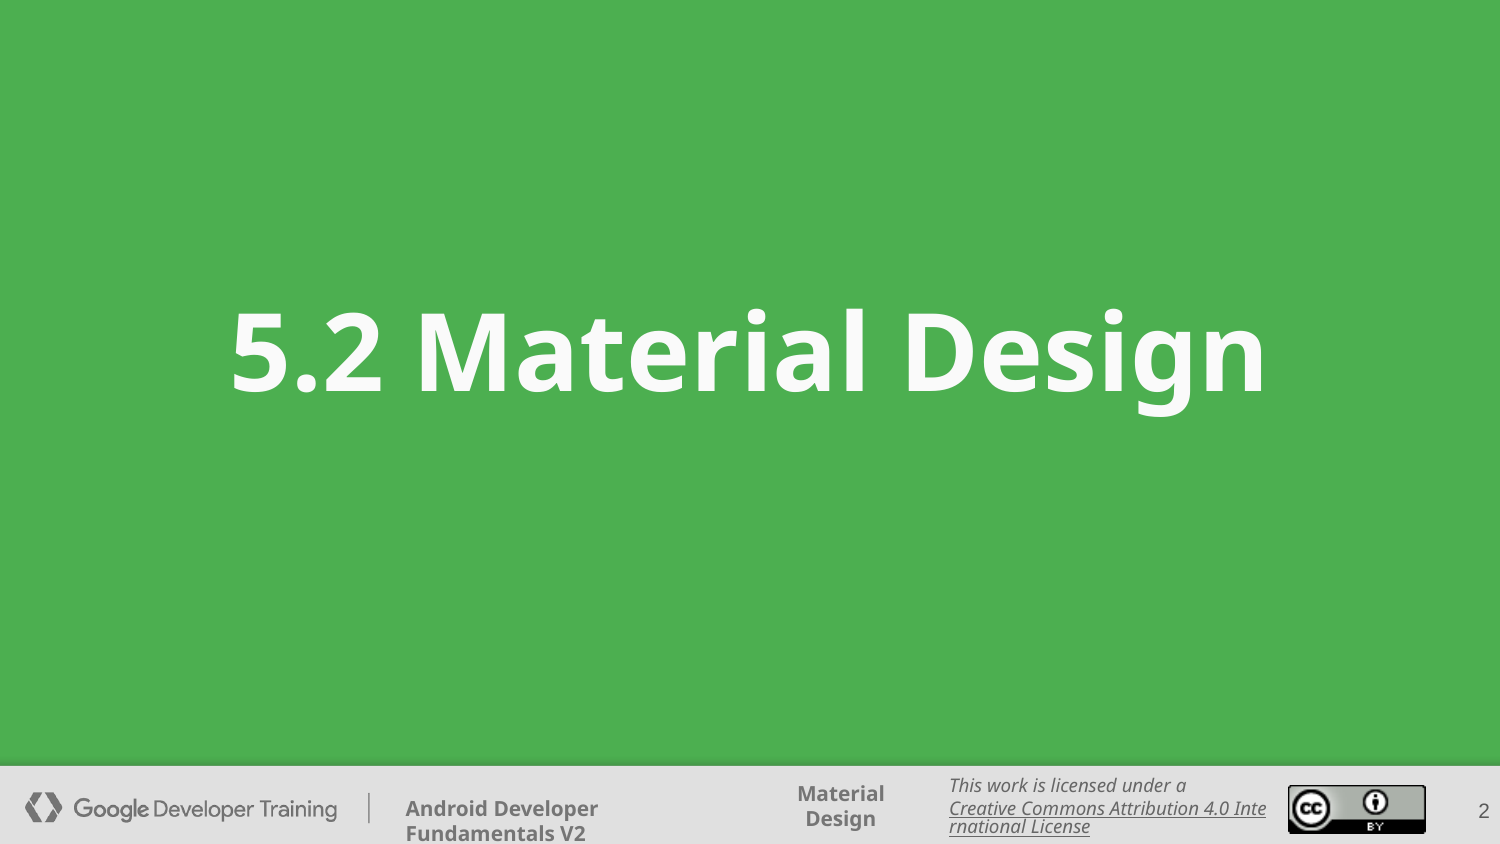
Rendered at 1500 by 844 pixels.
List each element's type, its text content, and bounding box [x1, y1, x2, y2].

slide_number ‹#› [1414, 777, 1500, 842]
picture [0, 0, 1500, 844]
title 5.2 Material Design [51, 127, 1449, 429]
